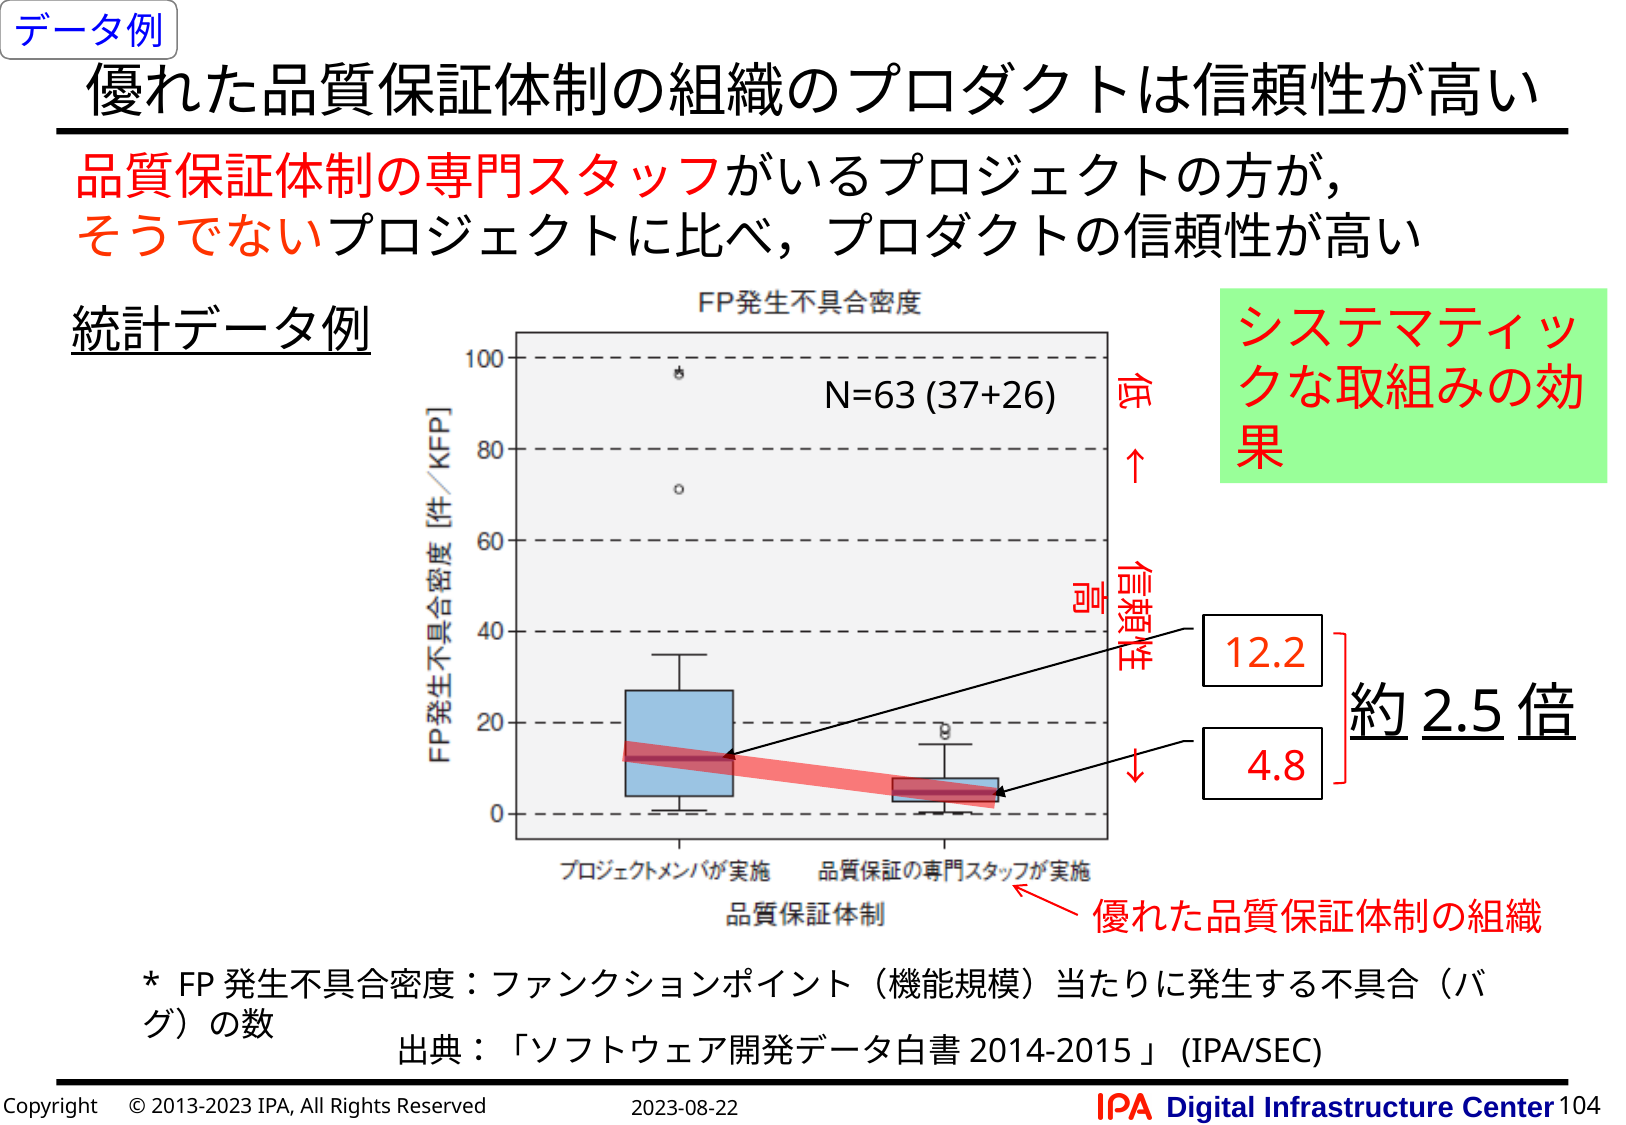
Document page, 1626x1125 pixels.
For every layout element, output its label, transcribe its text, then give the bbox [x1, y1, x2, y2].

text_box 統計データ例 [56, 290, 387, 366]
text_box 出典：「ソフトウェア開発データ白書2014-2015」(IPA/SEC) [381, 1021, 1337, 1077]
text_box データ例 [0, 0, 178, 59]
picture [410, 273, 1168, 946]
text_box 品質保証体制の専門スタッフがいるプロジェクトの方が， そうでないプロジェクトに比べ，プロダクトの信頼性が高い [60, 137, 1462, 272]
text_box [1333, 633, 1346, 784]
text_box 4.8 [1203, 727, 1322, 799]
title 優れた品質保証体制の組織のプロダクトは信頼性が高い [70, 41, 1608, 136]
text_box 12.2 [1203, 615, 1322, 687]
text_box システマティックな取組みの効果 [1220, 288, 1608, 484]
text_box 約2.5倍 [1346, 665, 1591, 751]
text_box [1011, 884, 1081, 916]
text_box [623, 750, 996, 799]
text_box * FP発生不具合密度：ファンクションポイント（機能規模）当たりに発生する不具合（バグ）の数 [127, 955, 1522, 1051]
text_box 優れた品質保証体制の組織 [1171, 885, 1558, 945]
picture [1098, 1093, 1152, 1120]
